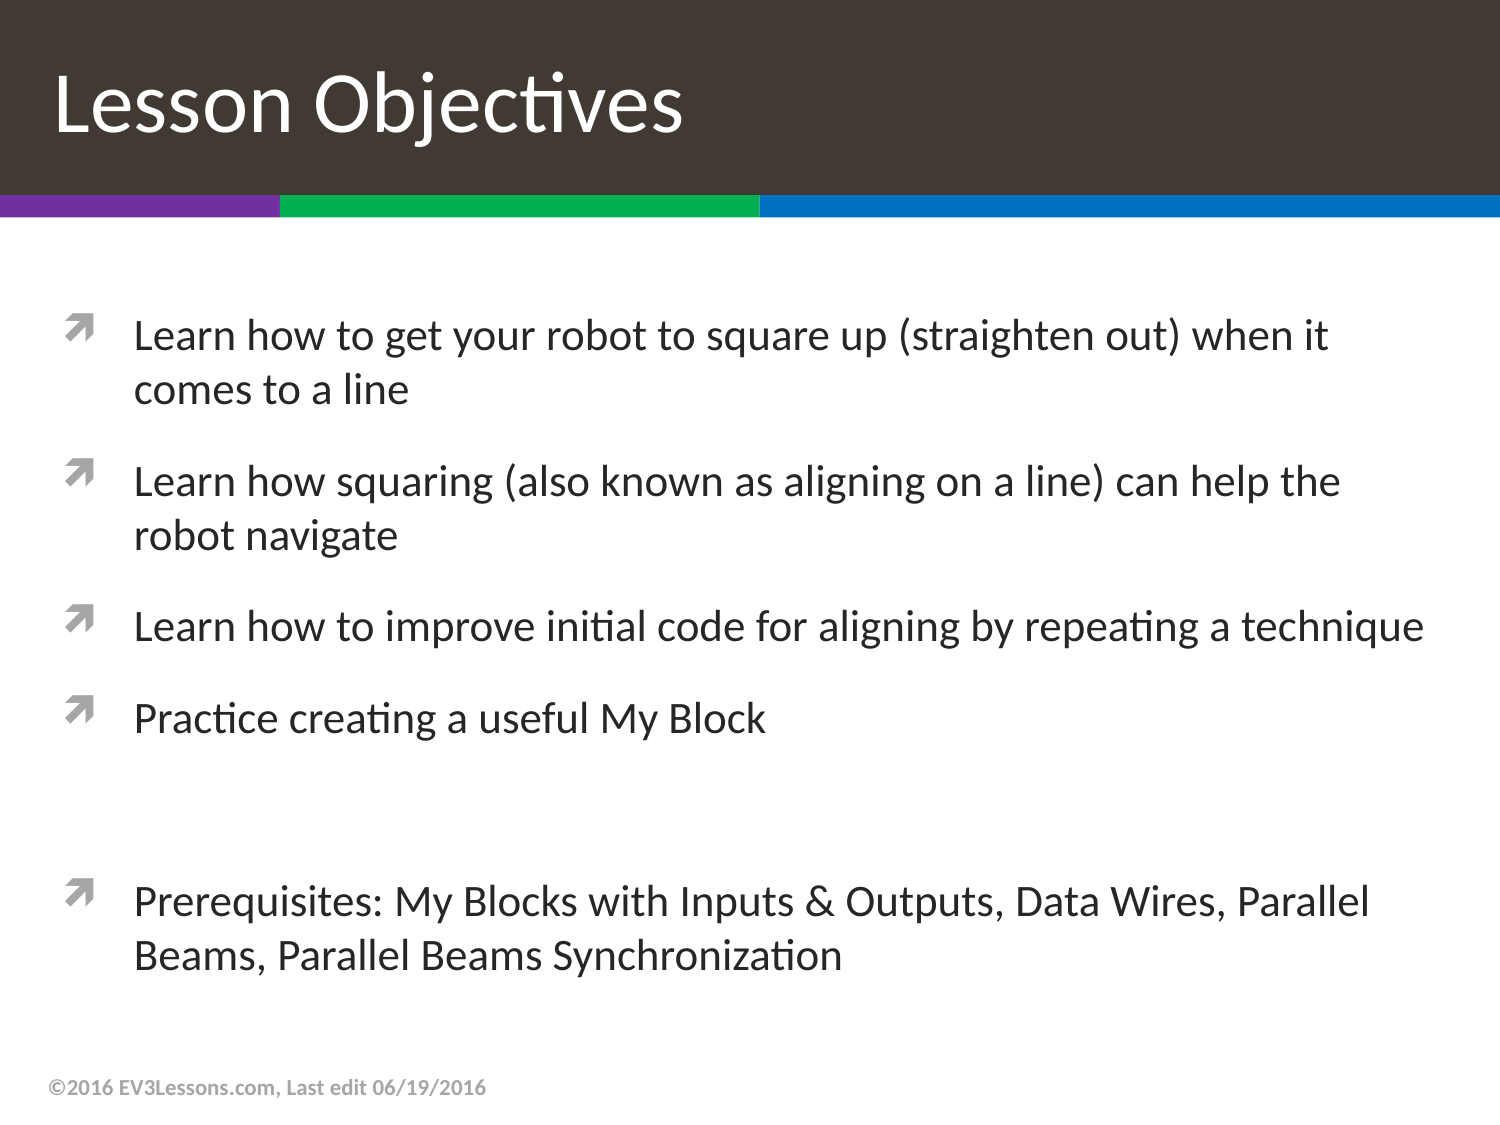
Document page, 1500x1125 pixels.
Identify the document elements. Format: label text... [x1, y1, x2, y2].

title Lesson Objectives [0, 0, 1500, 195]
list Learn how to get your robot to square up (straighten out) when it comes to a line Learn how squaring (also known as aligning on a line) can help the robot navigate Learn how to improve initial code for aligning by repeating a technique Practice creating a useful My Block Prerequisites: My Blocks with Inputs & Outputs, Data Wires, Parallel Beams, Parallel Beams Synchronization [46, 298, 1454, 1005]
footer ©2016 EV3Lessons.com, Last edit 06/19/2016 [32, 1055, 1038, 1116]
